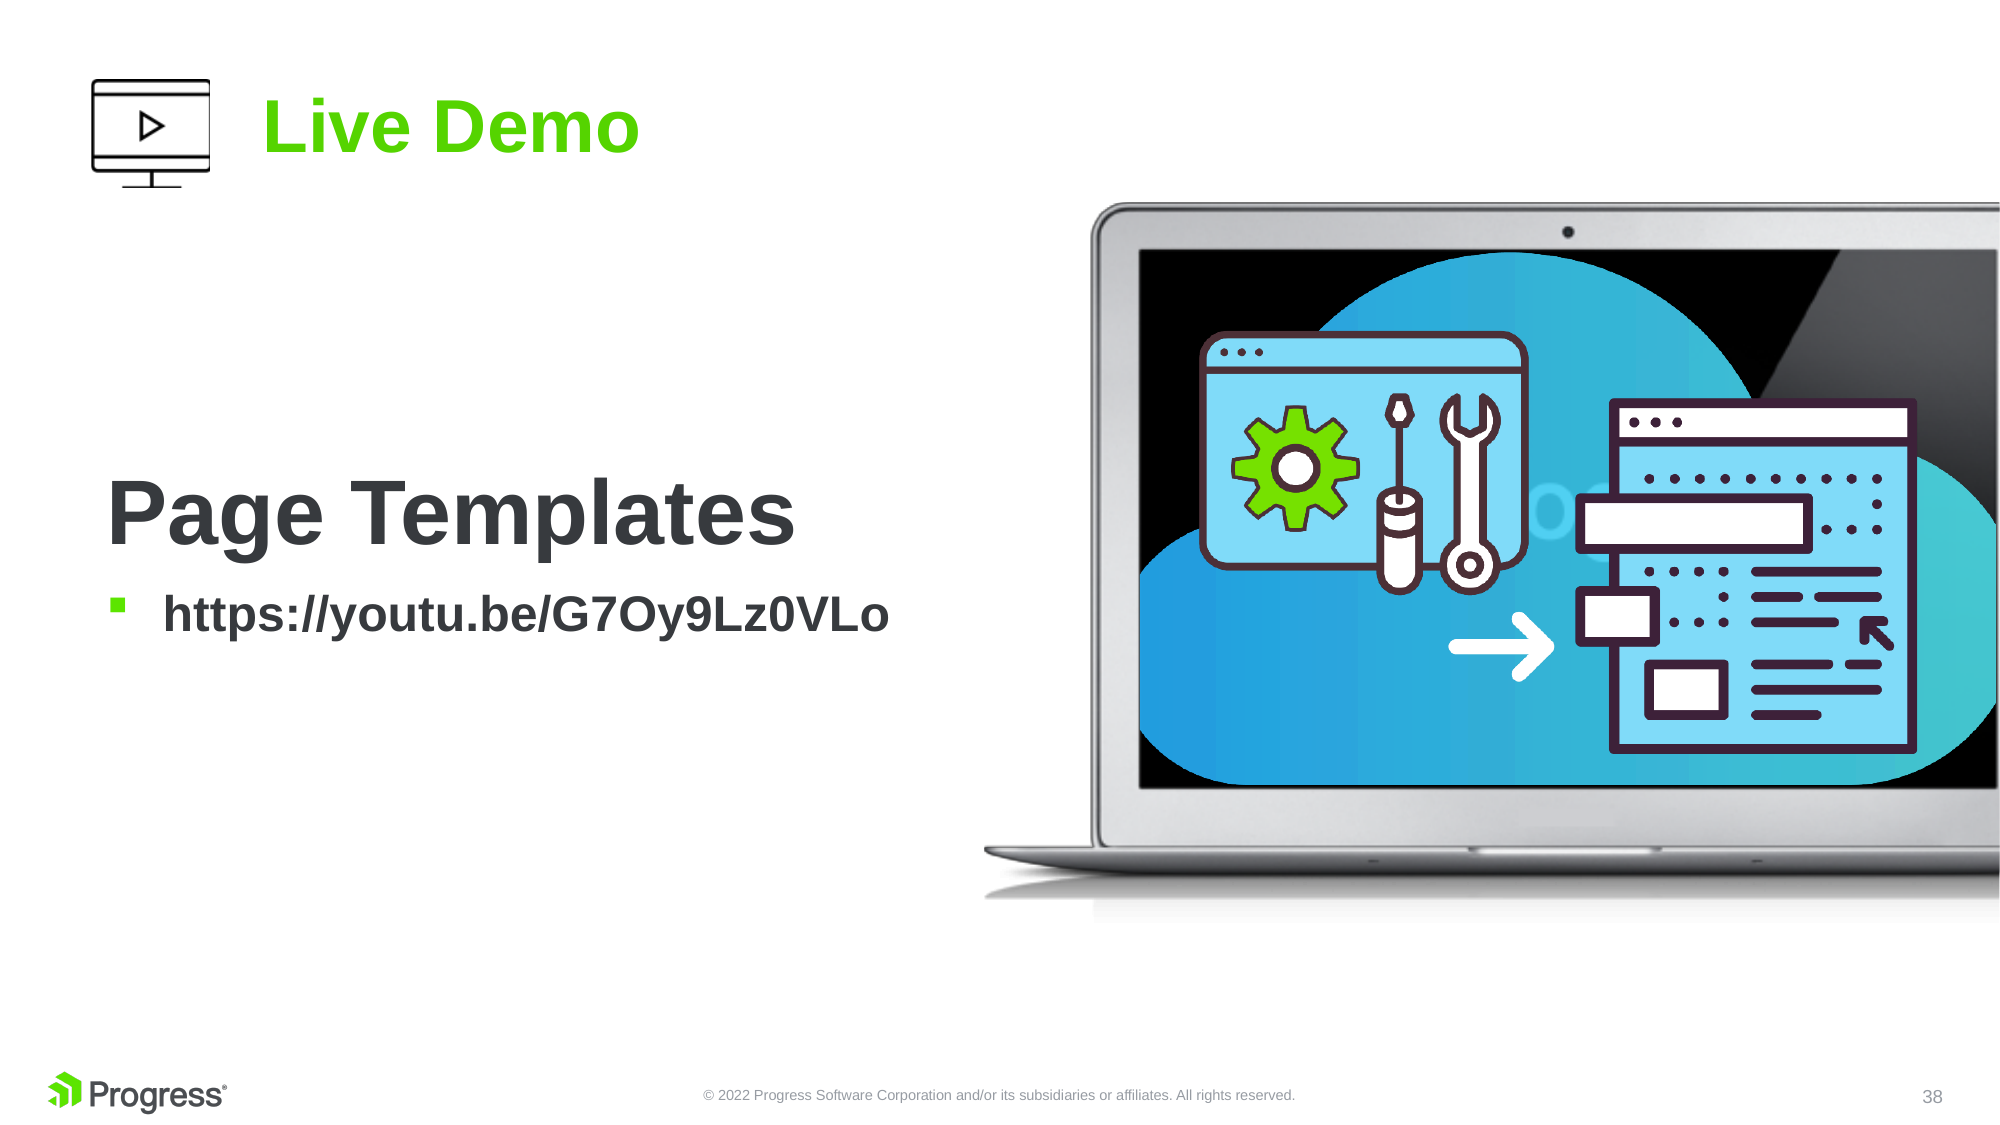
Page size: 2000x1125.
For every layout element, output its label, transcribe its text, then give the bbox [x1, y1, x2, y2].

picture [91, 79, 211, 189]
picture [983, 202, 2000, 923]
title Live Demo [247, 80, 1888, 303]
list Page Templates https://youtu.be/G7Oy9Lz0VLo [91, 366, 997, 717]
